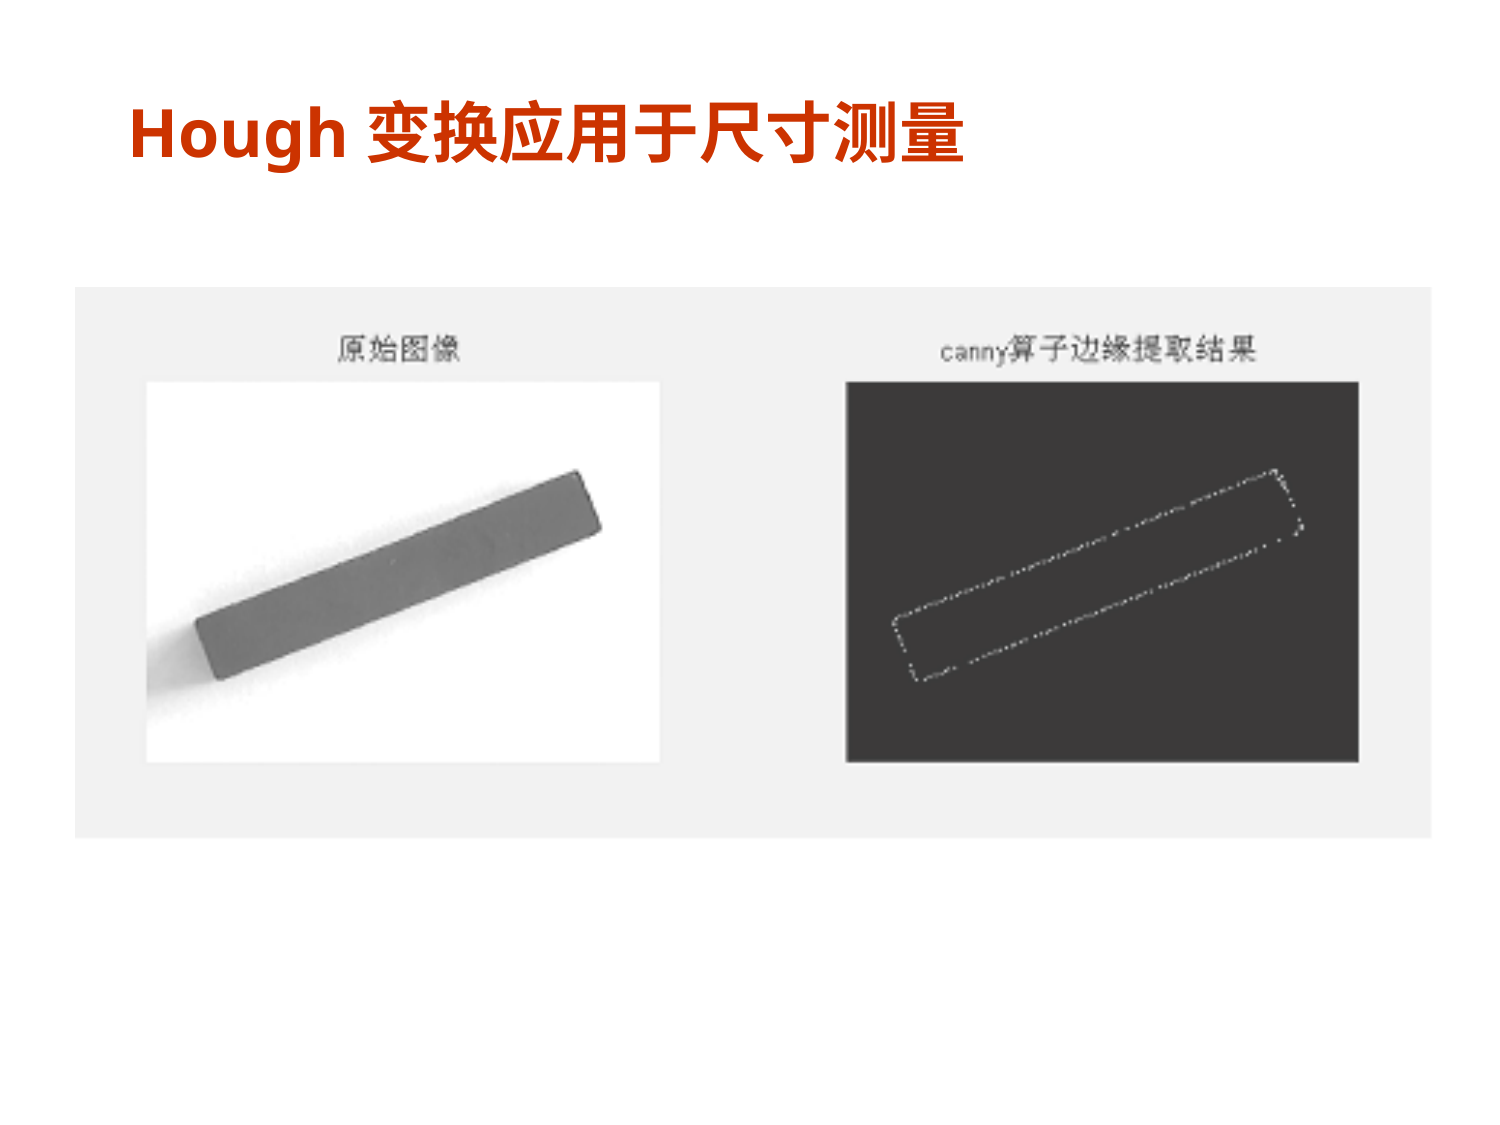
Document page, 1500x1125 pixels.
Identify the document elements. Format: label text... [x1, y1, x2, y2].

title Hough变换应用于尺寸测量 [112, 75, 1388, 188]
picture [74, 287, 1438, 842]
